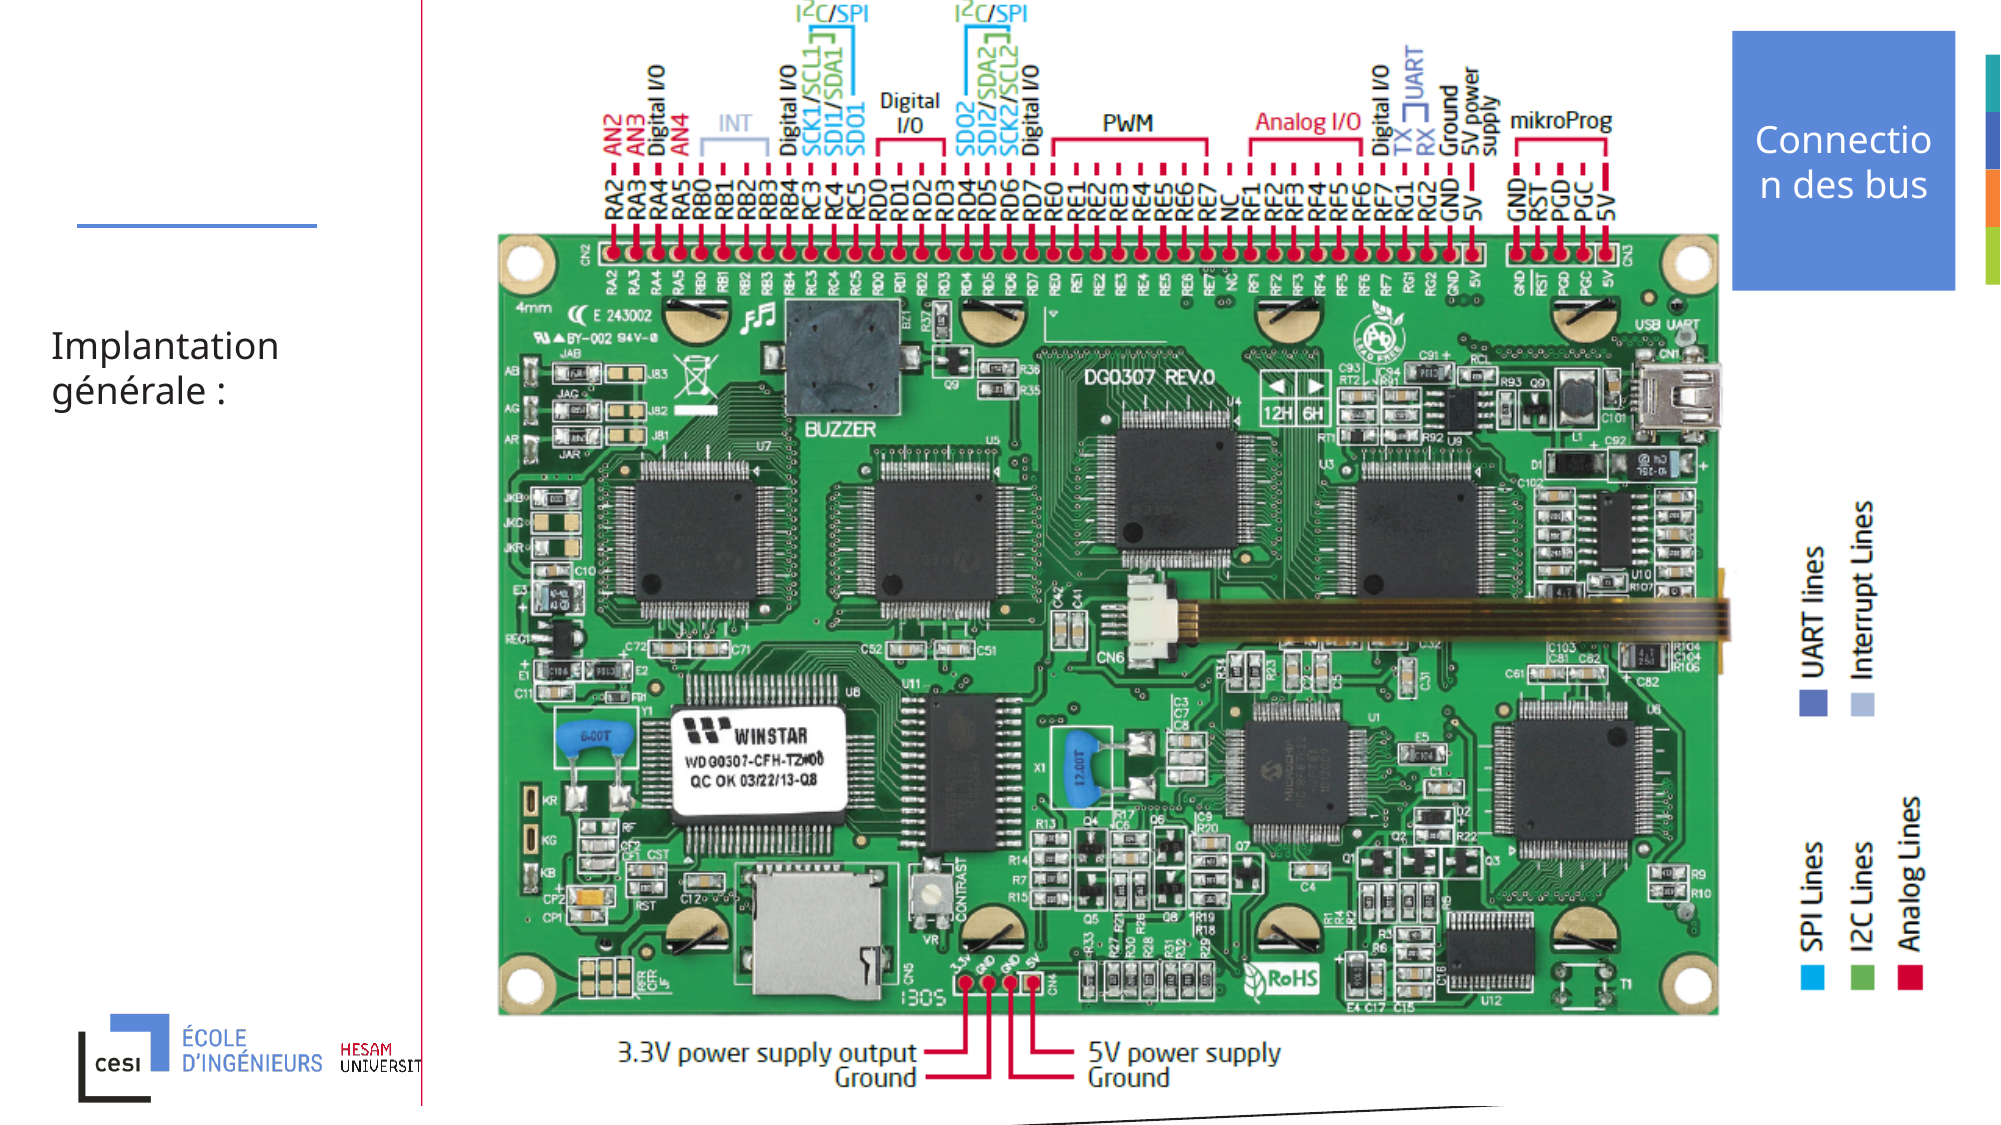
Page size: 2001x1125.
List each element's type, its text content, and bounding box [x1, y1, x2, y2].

picture [12, 0, 1956, 1125]
text_box Implantation générale : [36, 314, 421, 465]
